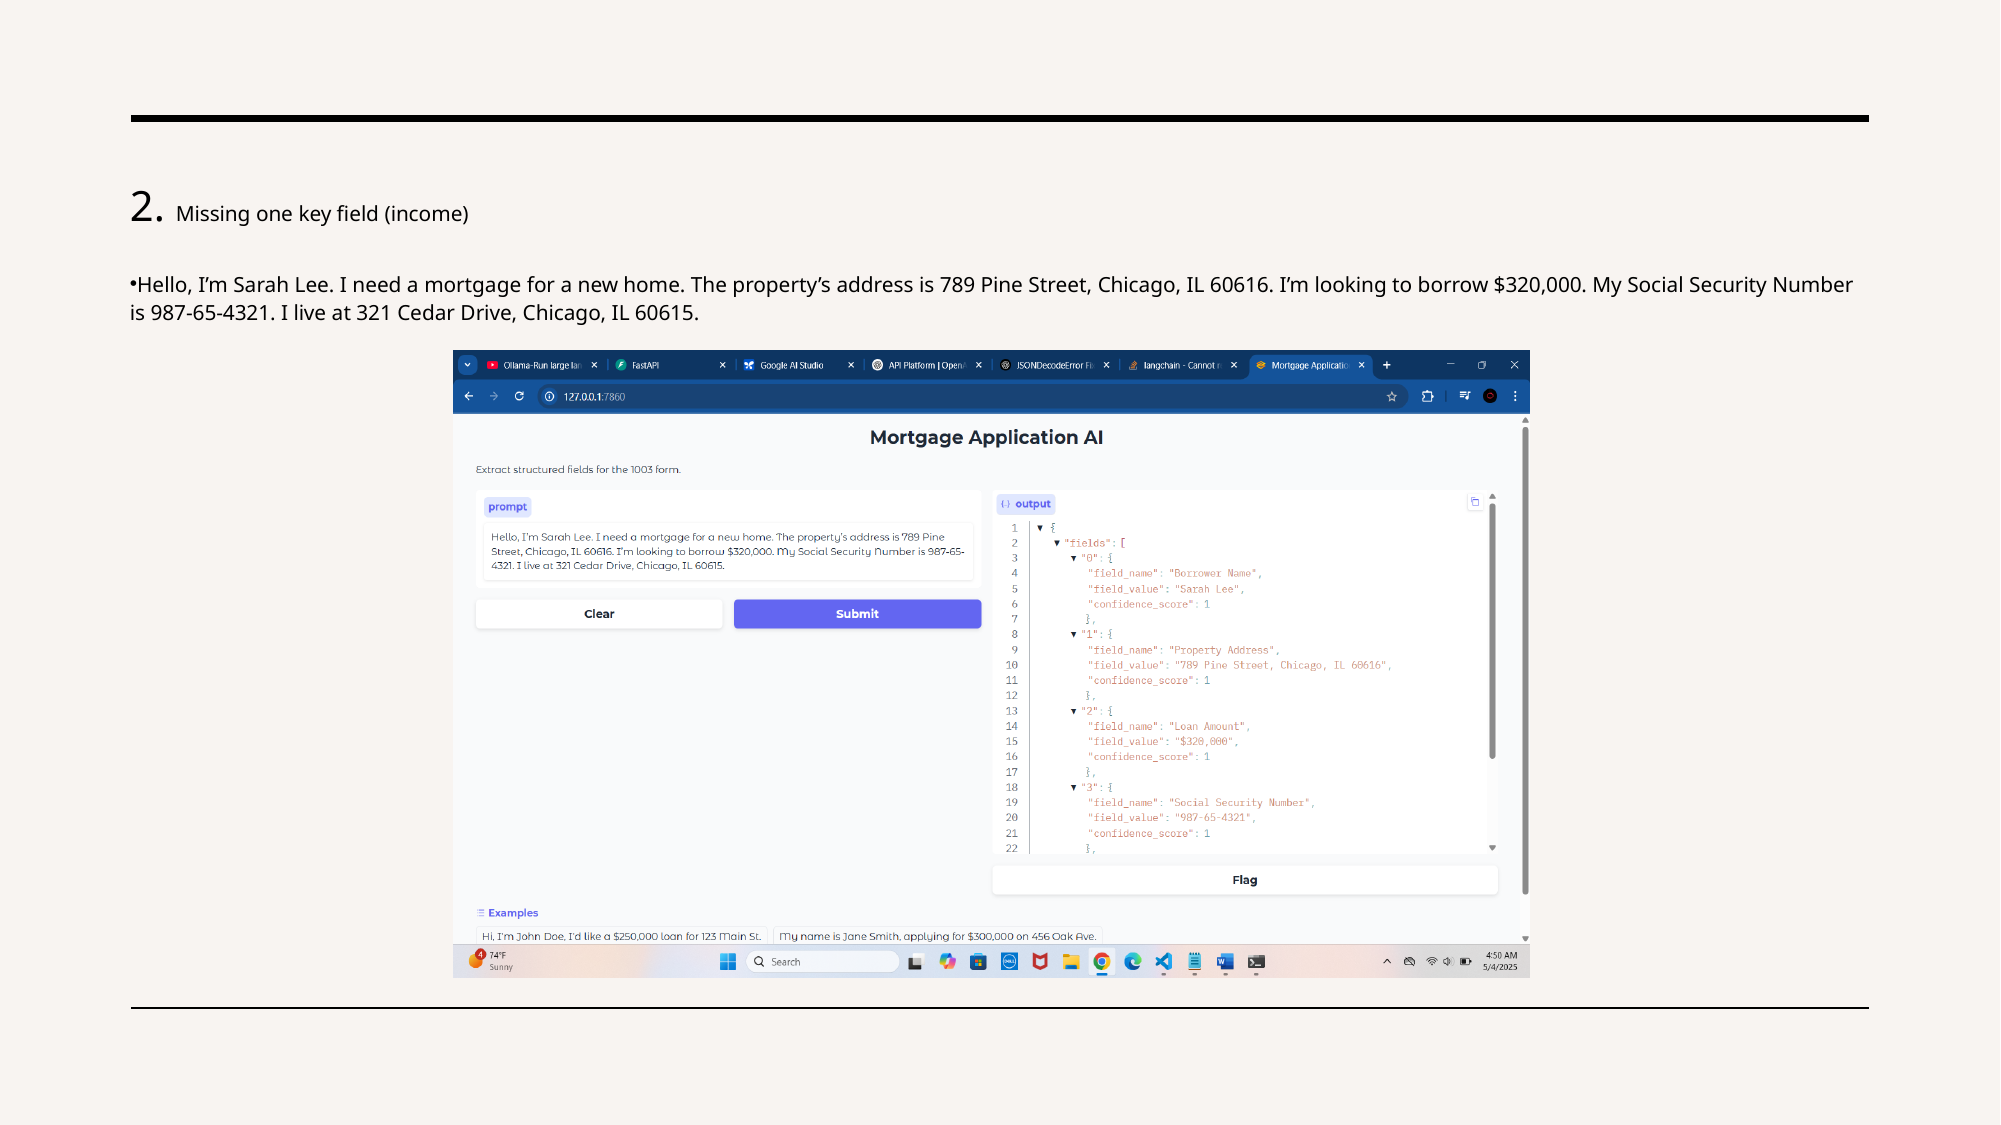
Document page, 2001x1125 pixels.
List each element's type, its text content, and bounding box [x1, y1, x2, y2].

list 2. Missing one key field (income) Hello, I’m Sarah Lee. I need a mortgage for a new home. The property’s address is 789 Pine Street, Chicago, IL 60616. I’m looking to borrow $320,000. My Social Security Number is 987-65-4321. I live at 321 Cedar Drive, Chicago, IL 60615. [114, 164, 1869, 978]
picture [453, 350, 1530, 978]
